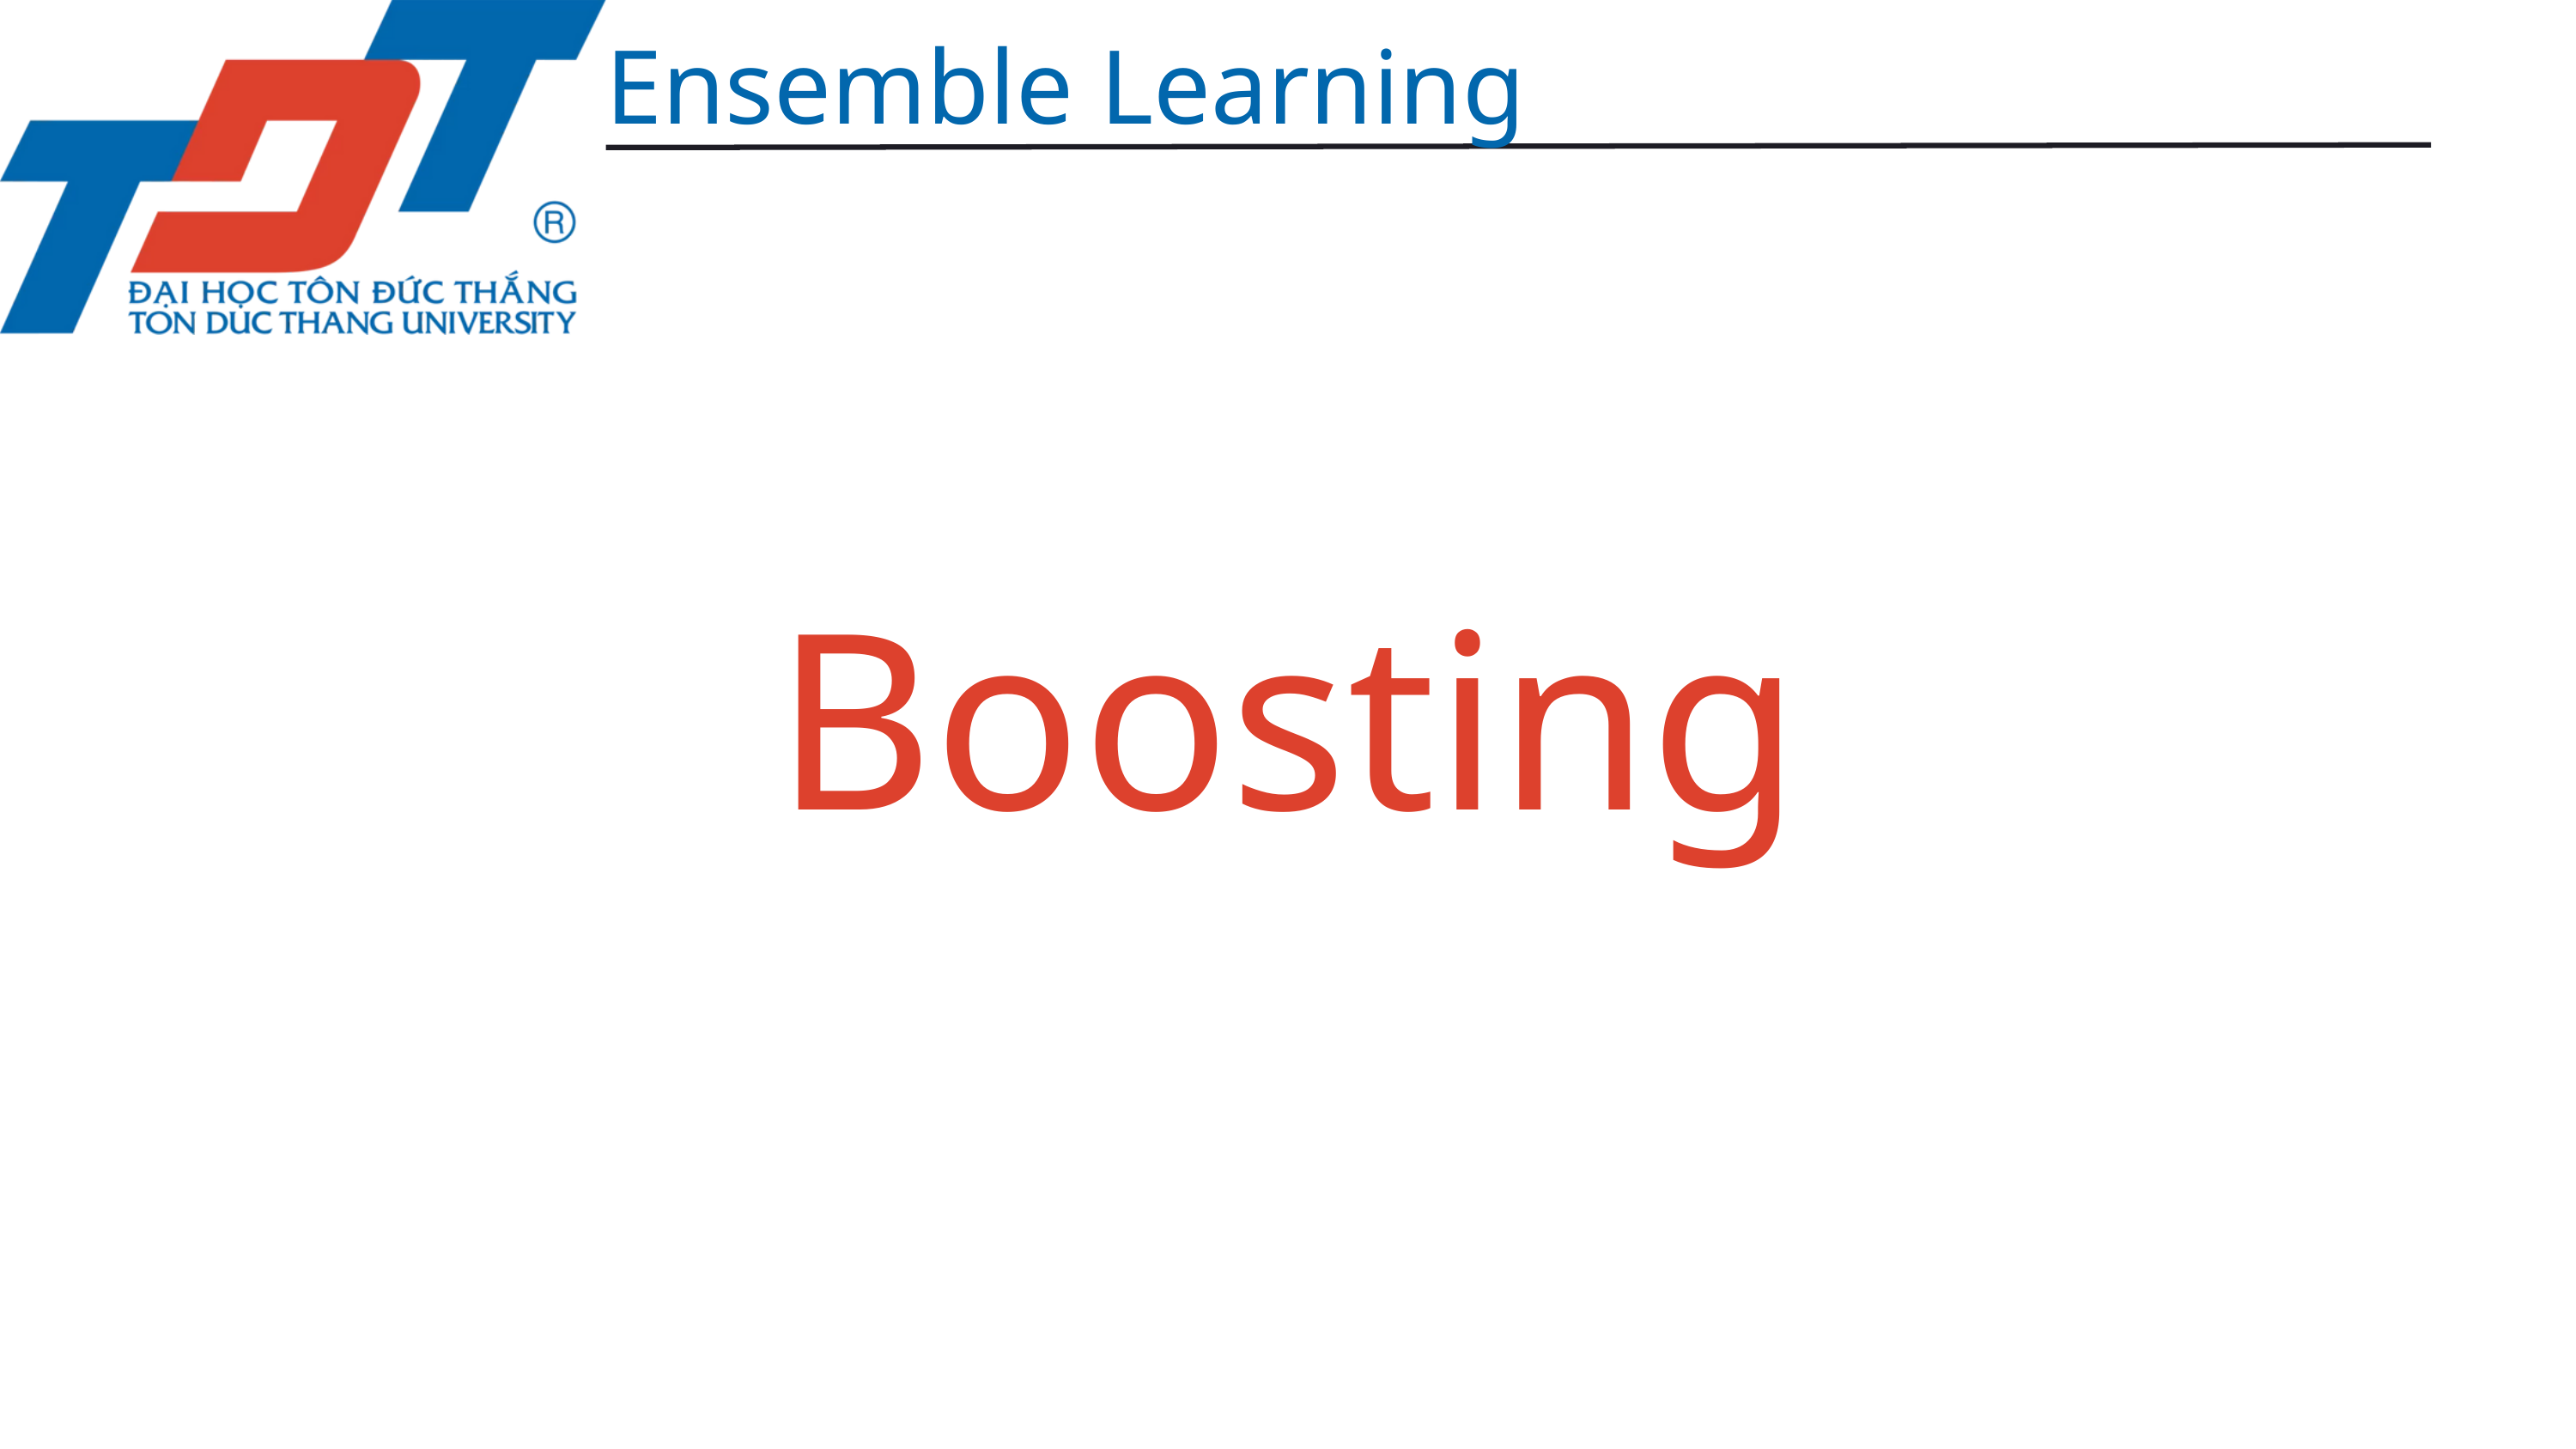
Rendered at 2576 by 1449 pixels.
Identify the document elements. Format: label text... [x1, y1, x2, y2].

text_box Ensemble Learning [605, 33, 2038, 145]
text_box Boosting [394, 614, 2182, 859]
text_box [0, 0, 606, 335]
